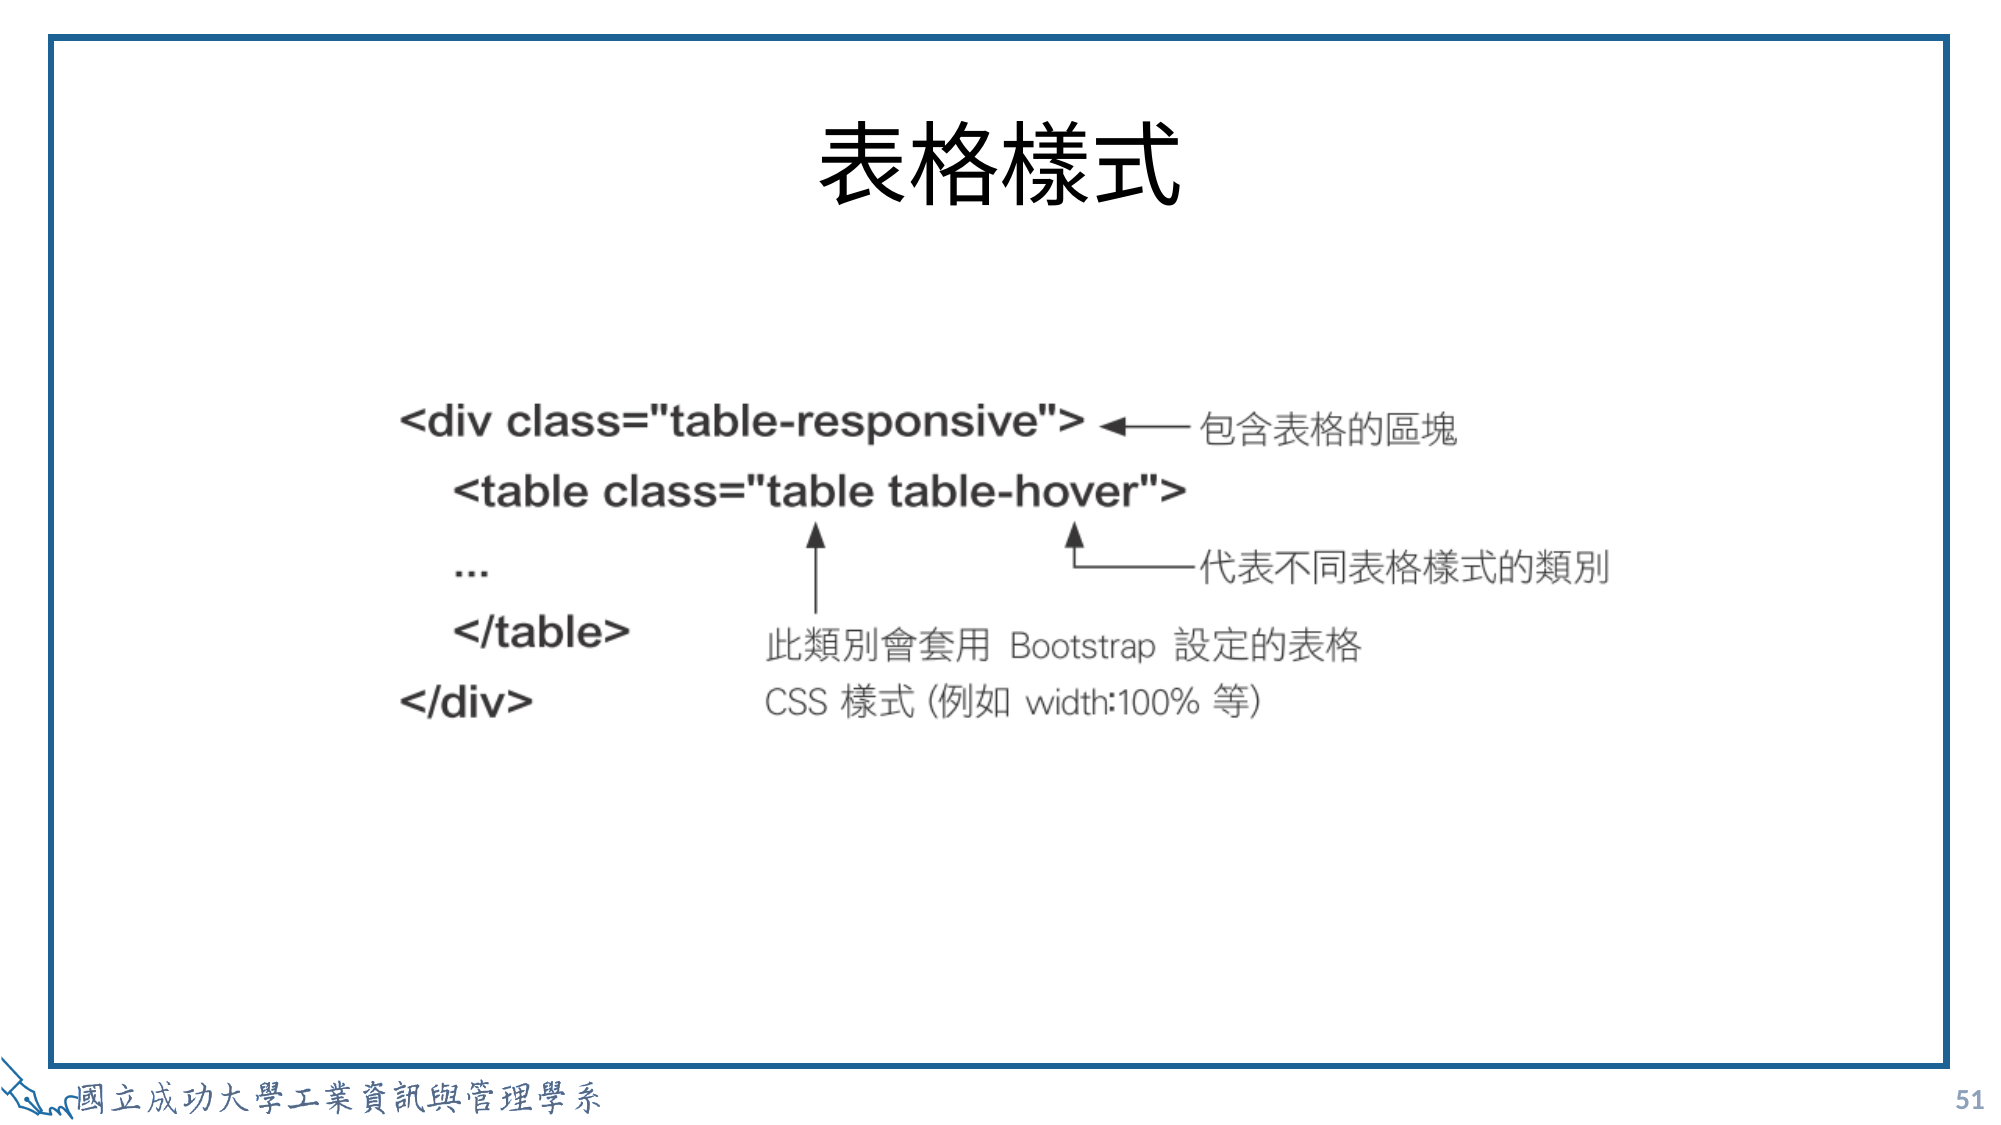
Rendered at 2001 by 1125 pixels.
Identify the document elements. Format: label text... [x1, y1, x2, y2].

picture [371, 393, 1629, 732]
title 表格樣式 [137, 59, 1863, 278]
slide_number 51 [1550, 1067, 2000, 1125]
picture [0, 1049, 80, 1125]
